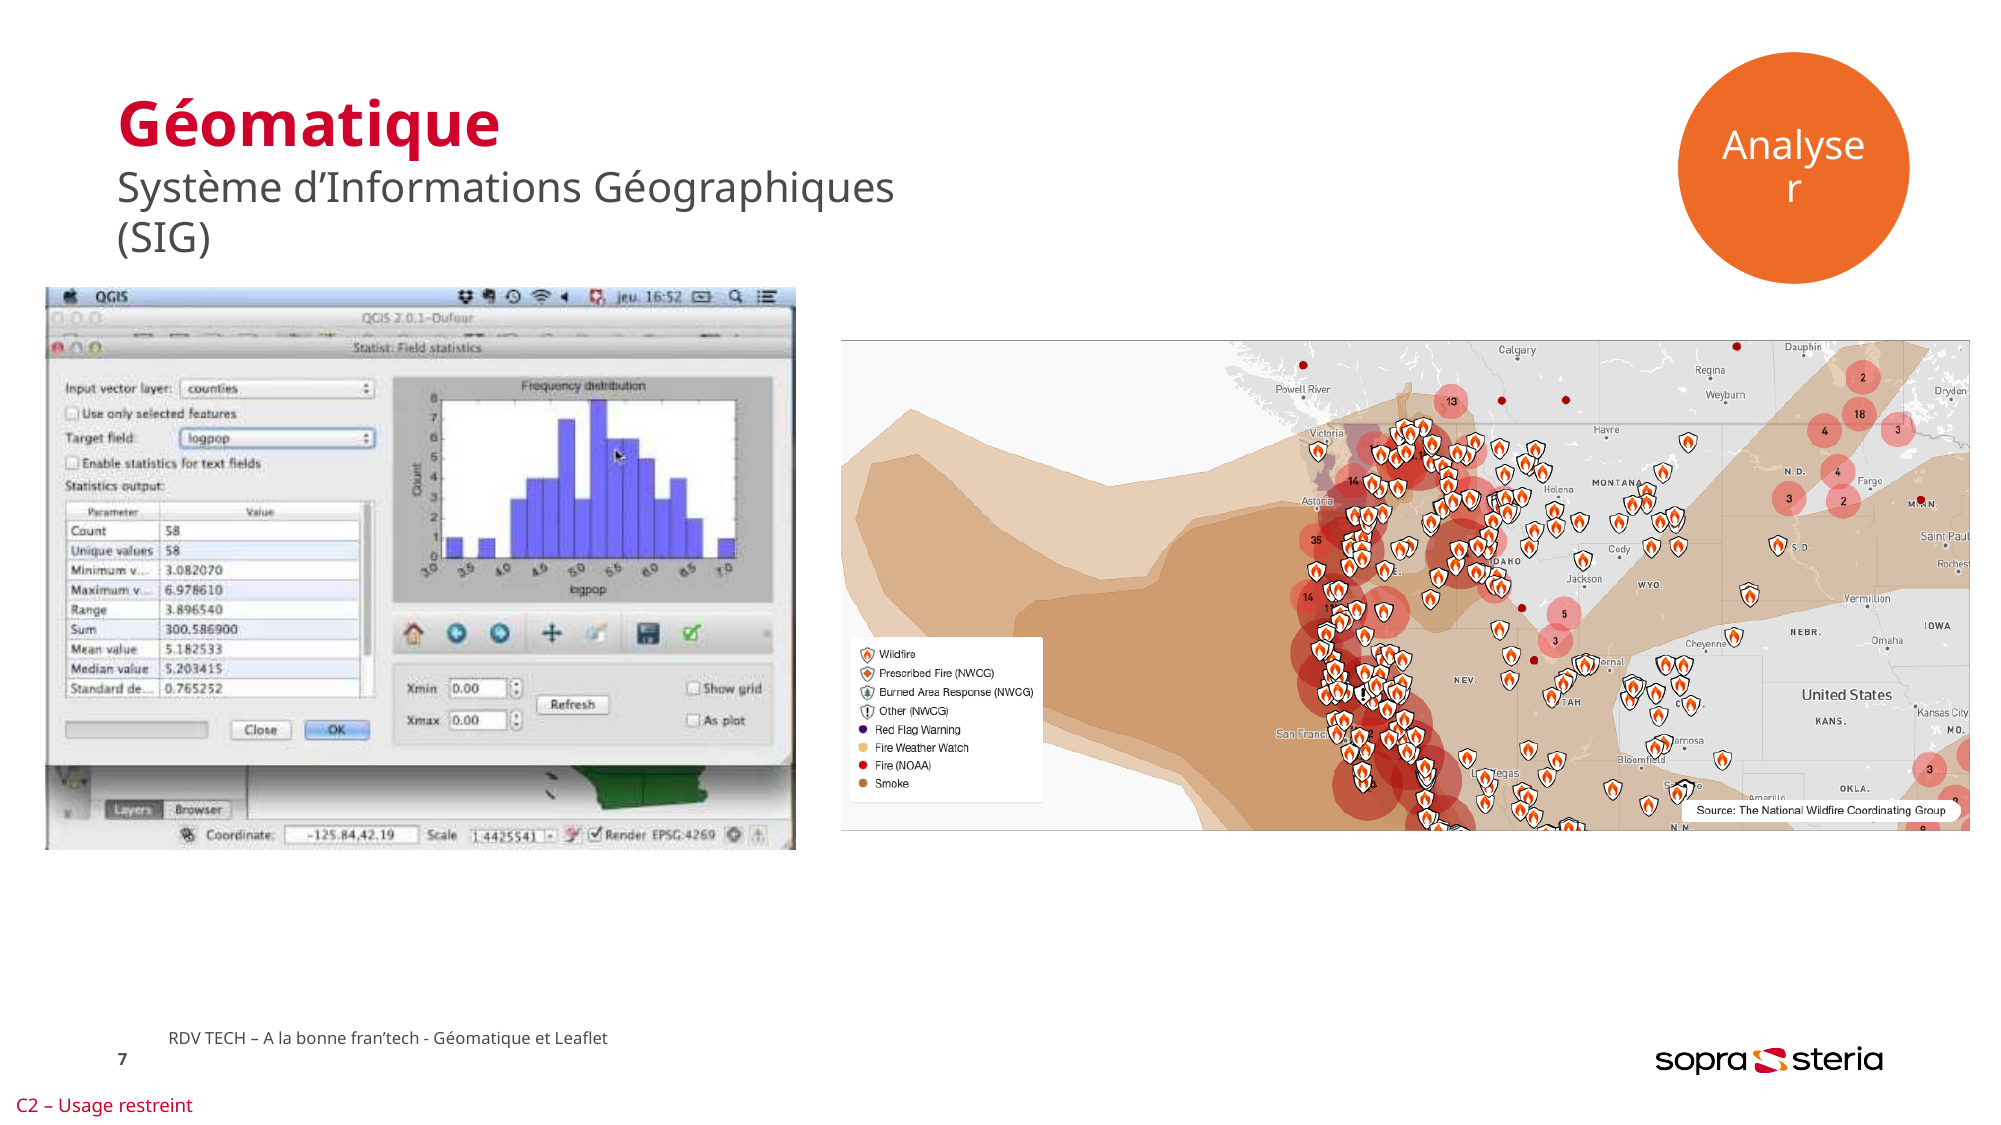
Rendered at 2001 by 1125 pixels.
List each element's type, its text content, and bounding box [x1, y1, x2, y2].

text_box Analyser [1675, 50, 1912, 286]
title Géomatique [117, 5, 1122, 159]
footer RDV TECH – A la bonne fran’tech - Géomatique et Leaflet [168, 1017, 759, 1059]
picture [841, 340, 1970, 831]
slide_number 7 [117, 1039, 177, 1081]
list Système d’Informations Géographiques (SIG) [117, 160, 972, 220]
picture [1638, 1028, 1900, 1093]
picture [45, 287, 796, 850]
